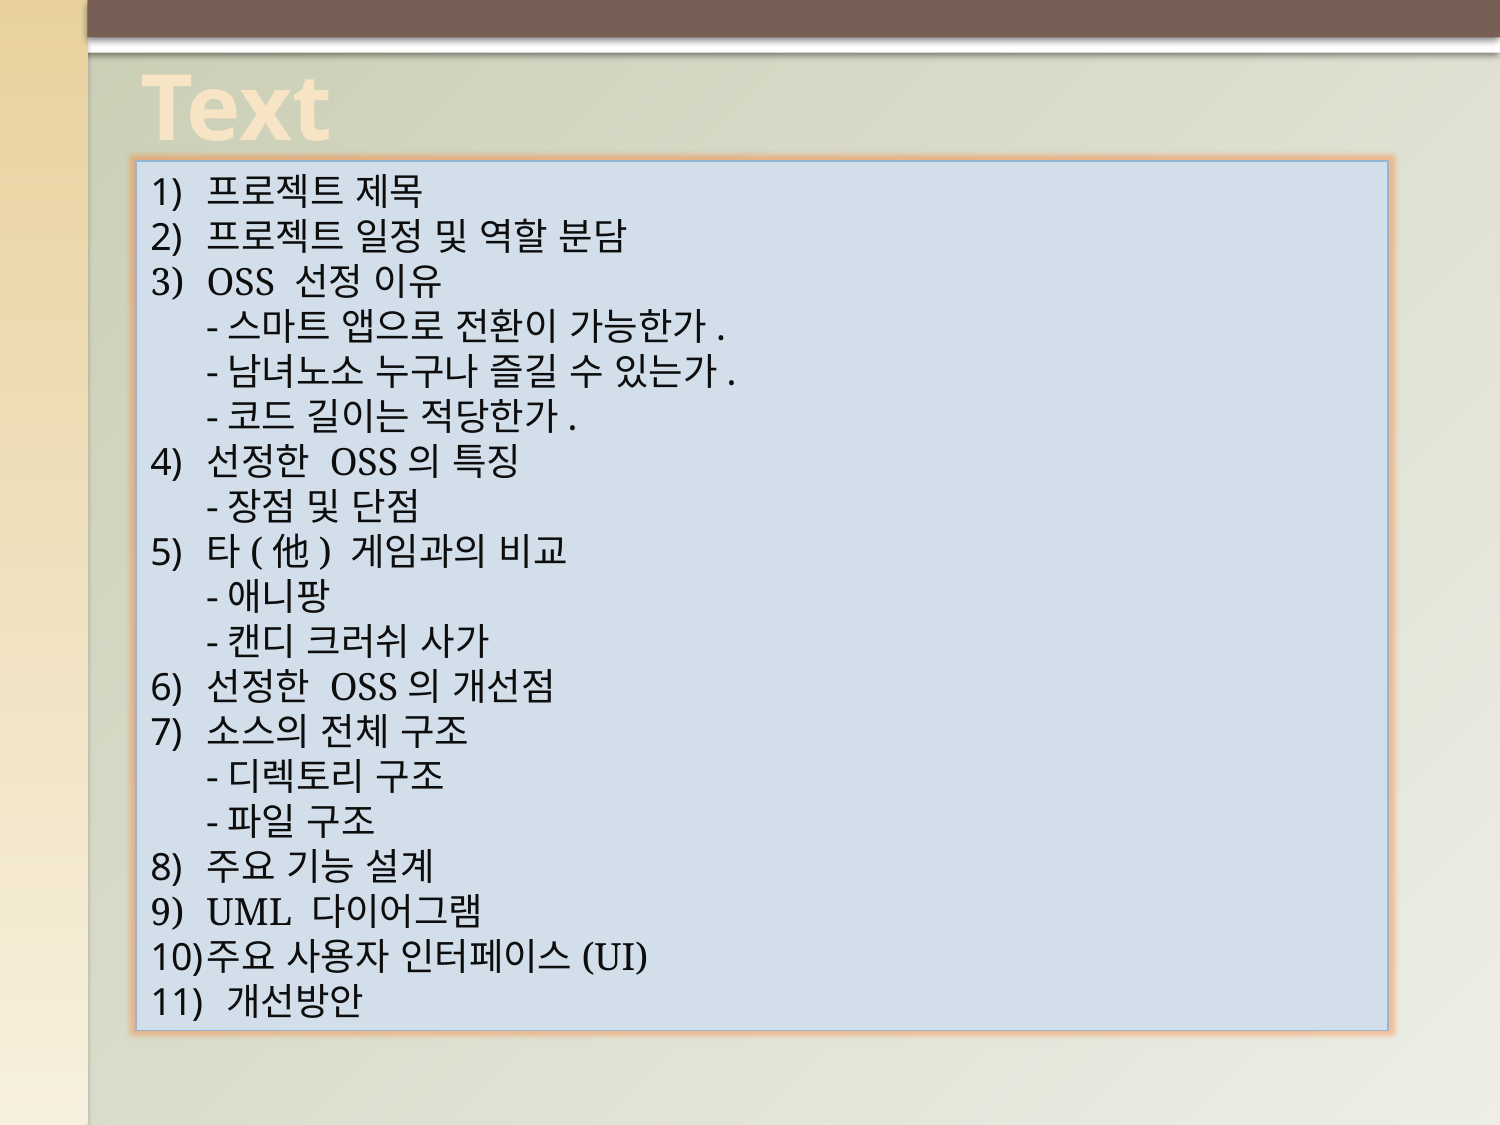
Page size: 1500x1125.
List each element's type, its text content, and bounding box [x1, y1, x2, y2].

title Text [124, 55, 1438, 166]
text_box 프로젝트 제목 프로젝트 일정 및 역할 분담 OSS 선정 이유 -스마트 앱으로 전환이 가능한가. -남녀노소 누구나 즐길 수 있는가. -코드 길이는 적당한가. 선정한 OSS의 특징 -장점 및 단점 타(他) 게임과의 비교 -애니팡 -캔디 크러쉬 사가 선정한 OSS의 개선점 소스의 전체 구조 -디렉토리 구조 -파일 구조 주요 기능 설계 UML 다이어그램 주요 사용자 인터페이스(UI) 개선방안 [135, 160, 1389, 1031]
